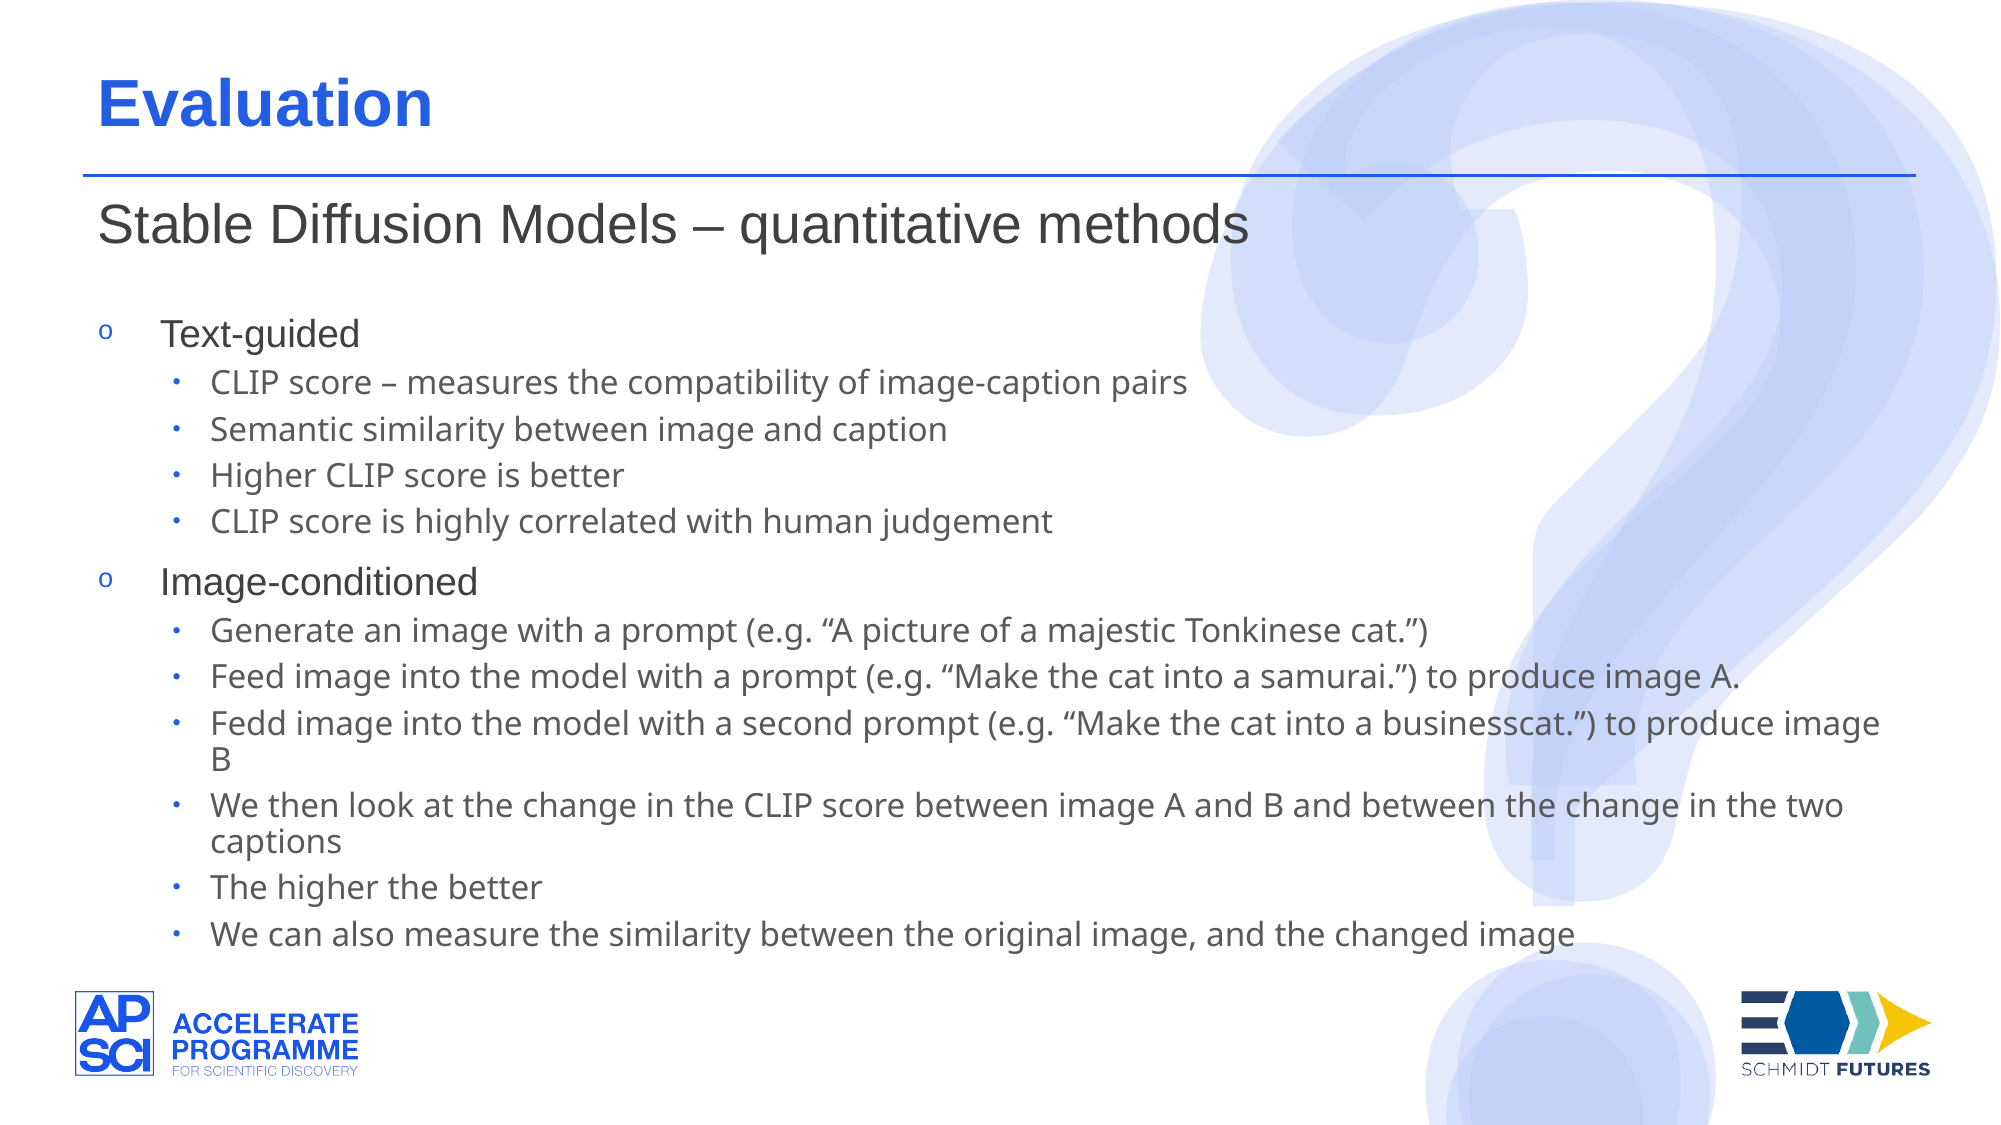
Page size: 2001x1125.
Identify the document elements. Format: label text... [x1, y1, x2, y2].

list Text-guided CLIP score – measures the compatibility of image-caption pairs Semantic similarity between image and caption Higher CLIP score is better CLIP score is highly correlated with human judgement Image-conditioned Generate an image with a prompt (e.g. “A picture of a majestic Tonkinese cat.”) Feed image into the model with a prompt (e.g. “Make the cat into a samurai.”) to produce image A. Fedd image into the model with a second prompt (e.g. “Make the cat into a businesscat.”) to produce image B We then look at the change in the CLIP score between image A and B and between the change in the two captions The higher the better We can also measure the similarity between the original image, and the changed image [82, 306, 1916, 962]
list Stable Diffusion Models – quantitative methods [82, 187, 1916, 287]
picture [75, 991, 358, 1076]
picture [1741, 991, 1933, 1076]
list Evaluation [82, 61, 1916, 166]
